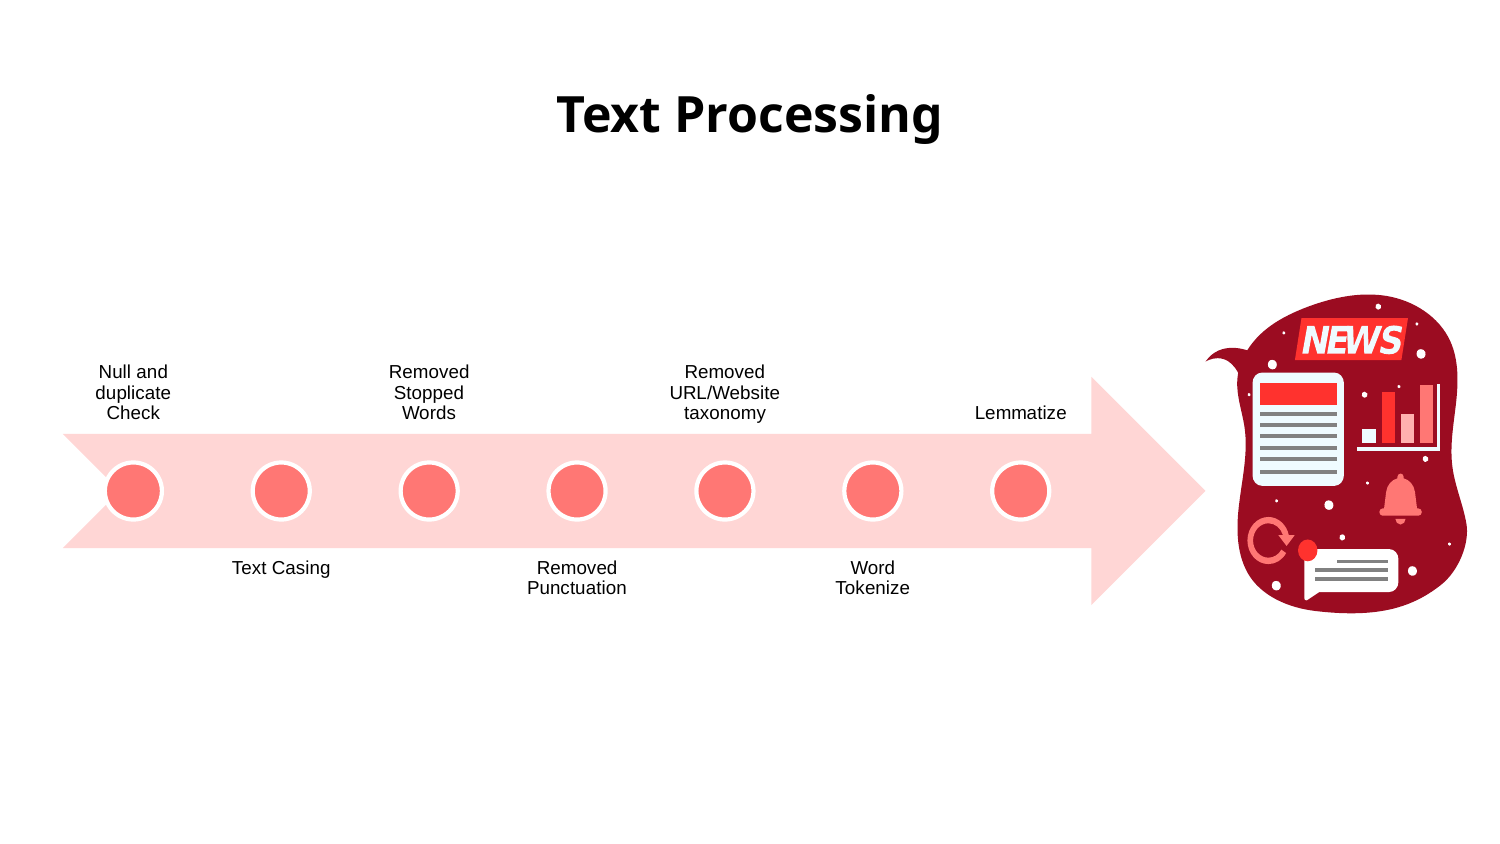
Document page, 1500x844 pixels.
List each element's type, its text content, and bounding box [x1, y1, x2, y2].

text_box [62, 205, 1206, 777]
title Text Processing [75, 67, 1425, 162]
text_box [1205, 294, 1471, 614]
